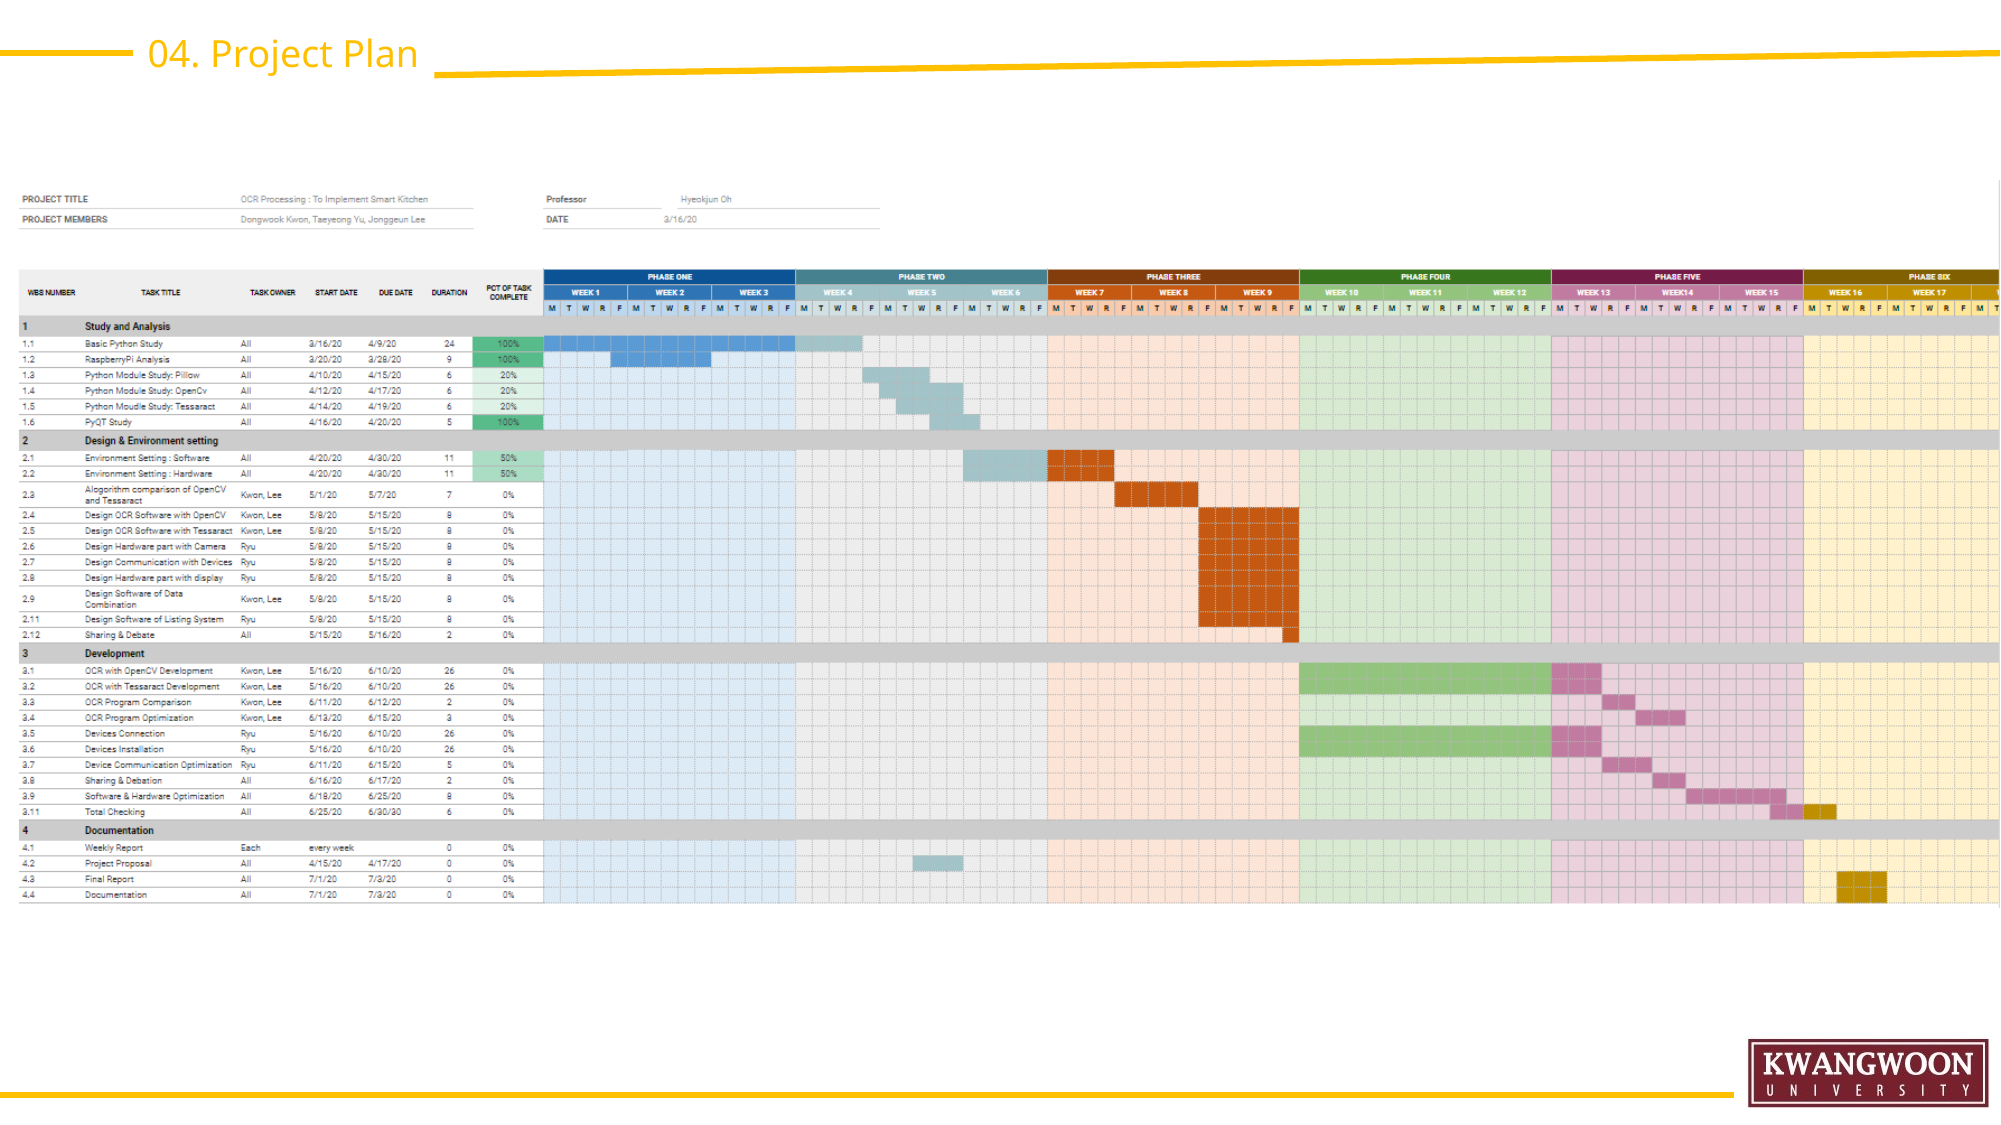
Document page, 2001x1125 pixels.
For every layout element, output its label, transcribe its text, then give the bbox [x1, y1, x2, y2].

text_box 04. Project Plan [132, 22, 435, 128]
picture [1745, 1035, 1990, 1109]
picture [0, 180, 2000, 909]
